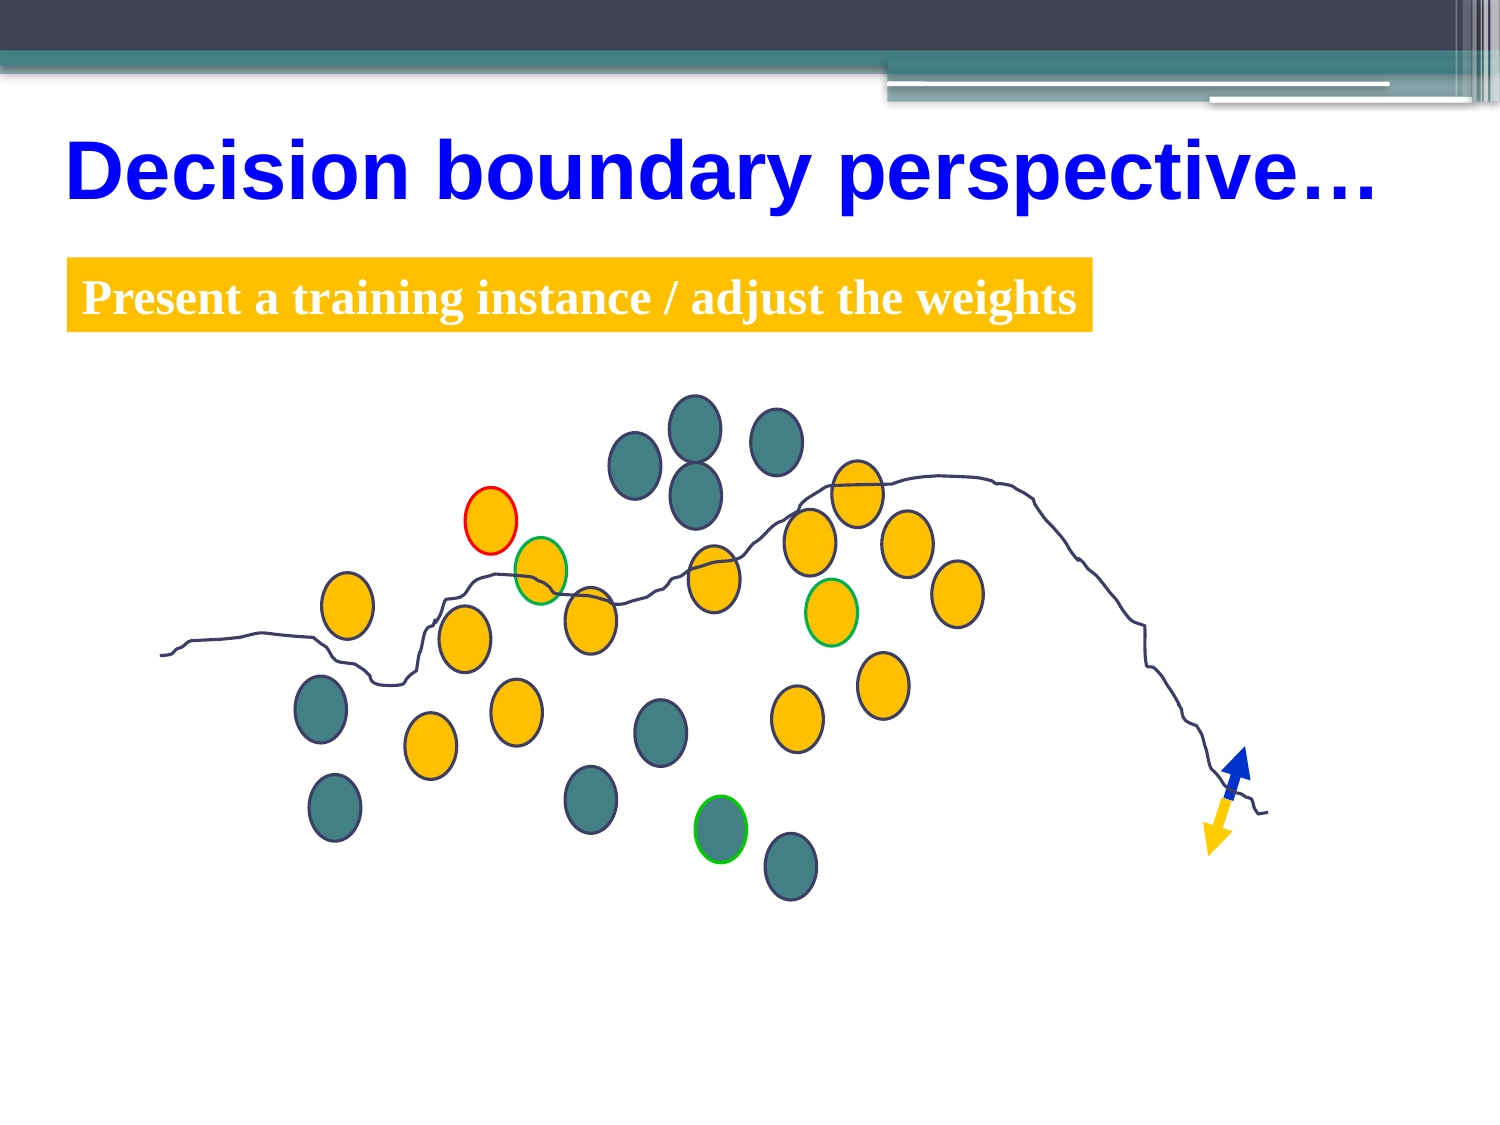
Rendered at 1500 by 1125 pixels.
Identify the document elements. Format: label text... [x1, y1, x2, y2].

text_box [693, 794, 749, 865]
text_box [463, 485, 519, 556]
title Decision boundary perspective… [50, 104, 1493, 228]
text_box [574, 585, 614, 602]
text_box [633, 723, 689, 768]
text_box [668, 463, 724, 531]
text_box [763, 831, 819, 902]
text_box [293, 677, 349, 745]
text_box Present a training instance / adjust the weights [66, 257, 1093, 333]
text_box [778, 744, 813, 755]
text_box [749, 407, 805, 478]
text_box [1208, 798, 1227, 857]
text_box [1244, 797, 1269, 816]
text_box [607, 431, 663, 501]
text_box [489, 703, 544, 748]
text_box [1228, 745, 1246, 800]
text_box [307, 772, 363, 843]
text_box [563, 764, 619, 835]
text_box [513, 535, 569, 592]
text_box [403, 711, 459, 781]
text_box [831, 459, 884, 484]
text_box [159, 474, 1221, 803]
text_box [688, 544, 736, 568]
text_box [319, 571, 375, 641]
text_box [667, 394, 723, 465]
